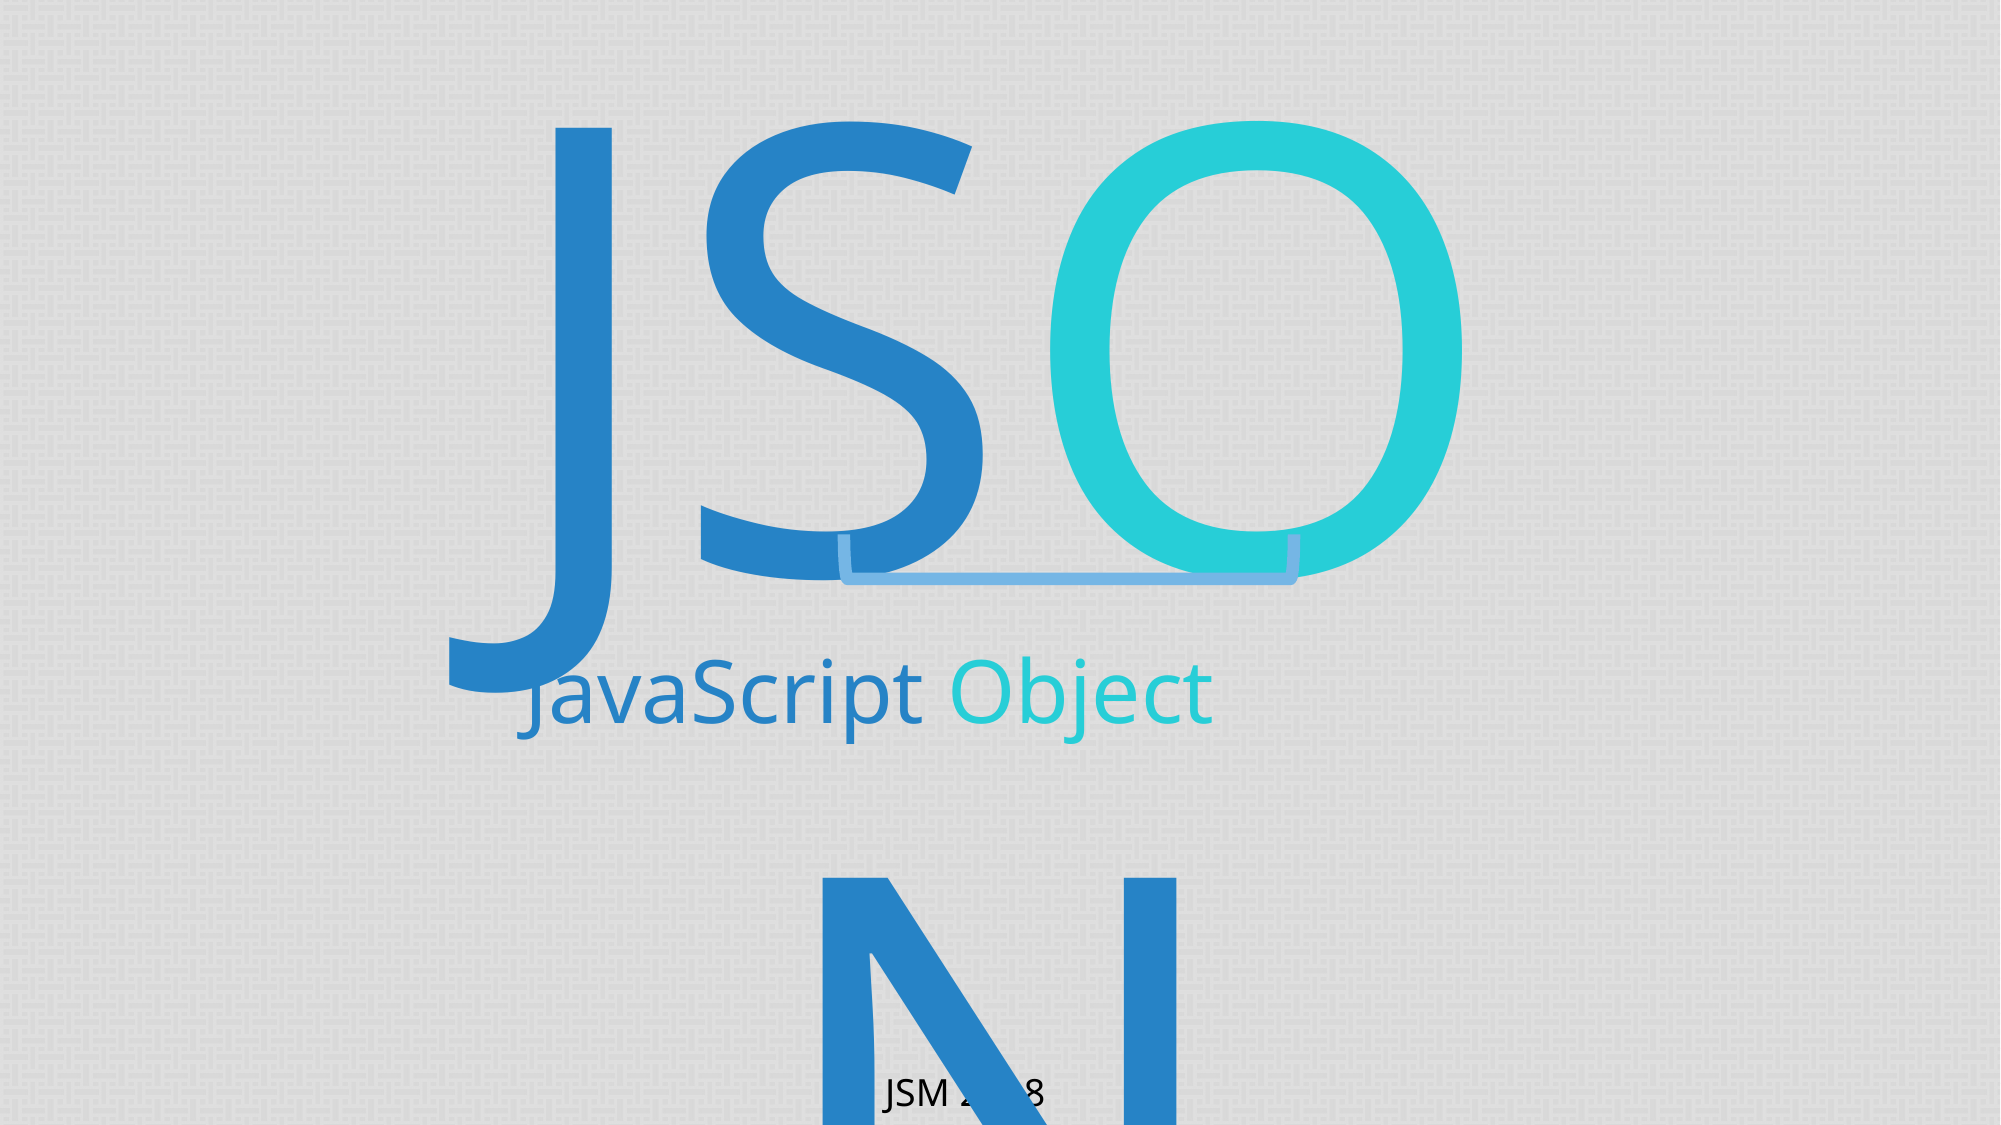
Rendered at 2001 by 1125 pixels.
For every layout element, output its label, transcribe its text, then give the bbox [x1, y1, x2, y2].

text_box JSON [250, 0, 1749, 1125]
text_box JavaScript Object [509, 628, 1491, 749]
text_box [843, 534, 1295, 580]
